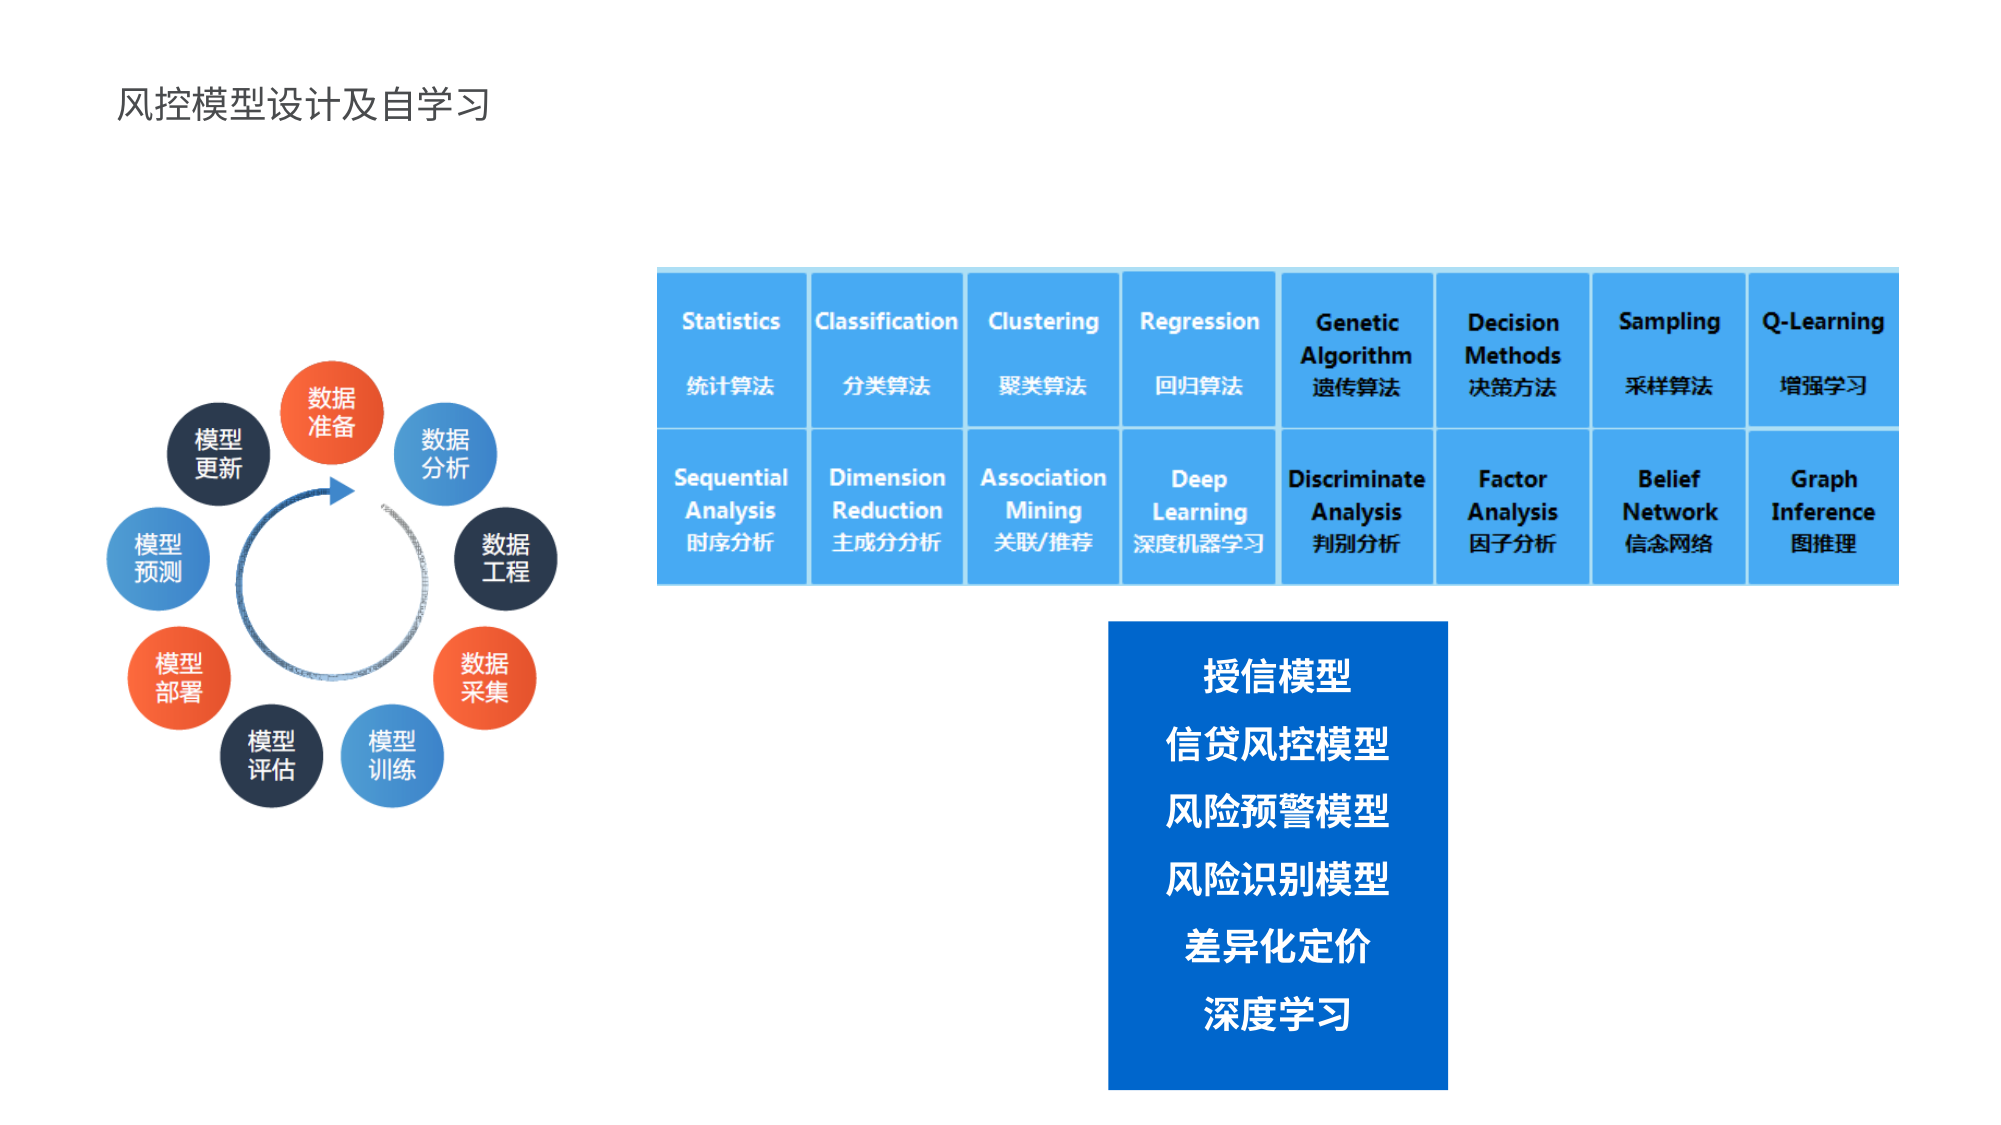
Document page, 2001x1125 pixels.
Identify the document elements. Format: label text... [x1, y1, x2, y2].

picture [90, 356, 575, 816]
picture [657, 267, 1900, 586]
text_box 风控模型设计及自学习 [101, 73, 741, 134]
text_box 授信模型 信贷风控模型 风险预警模型 风险识别模型 差异化定价 深度学习 [1107, 620, 1449, 1091]
